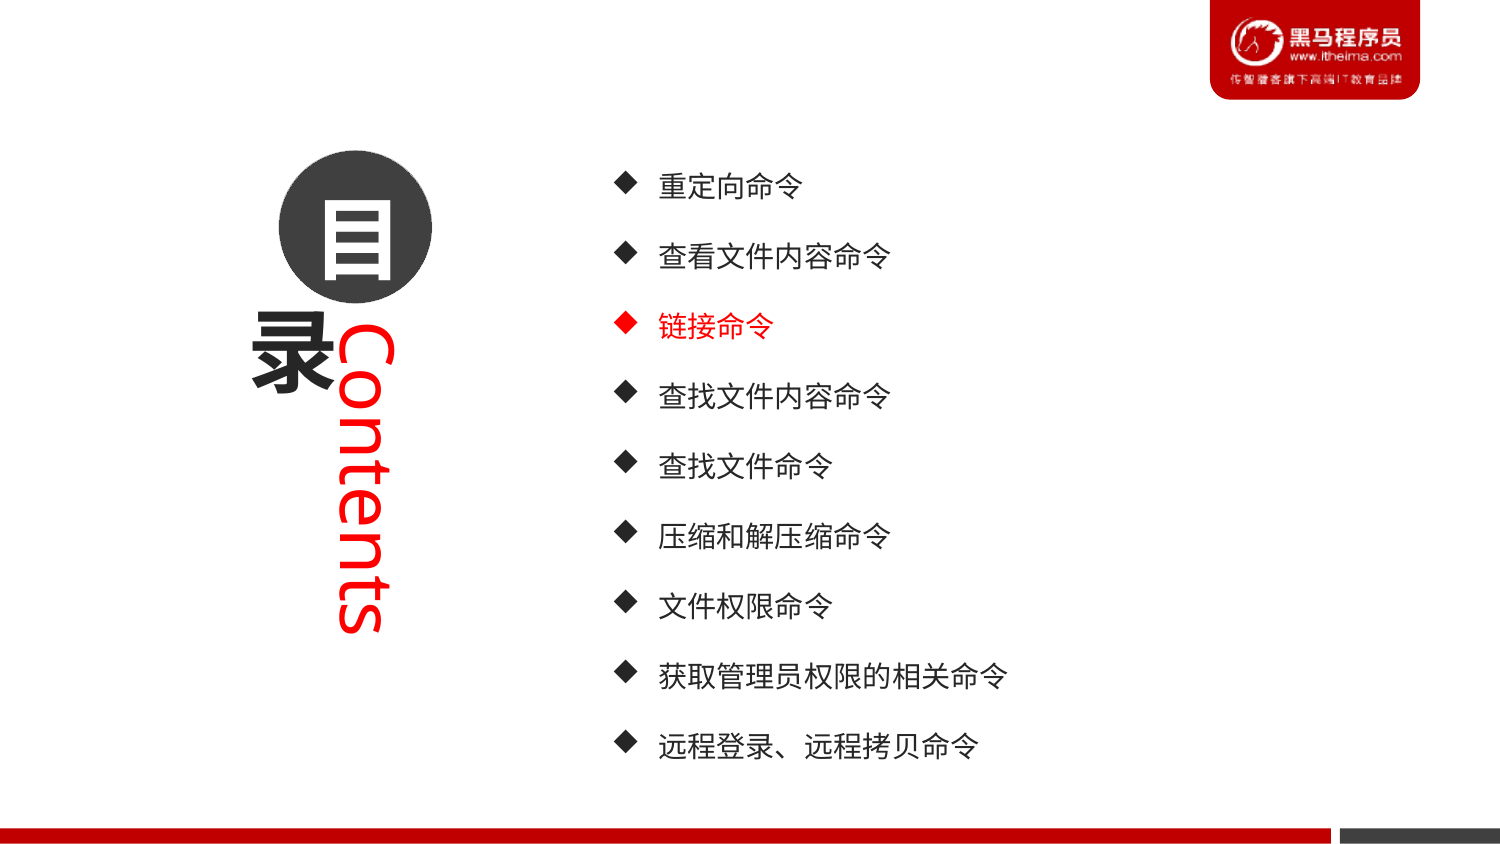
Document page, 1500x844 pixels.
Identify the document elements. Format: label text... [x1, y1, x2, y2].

text_box 重定向命令 查看文件内容命令 链接命令 查找文件内容命令 查找文件命令 压缩和解压缩命令 文件权限命令 获取管理员权限的相关命令 远程登录、远程拷贝命令 [596, 126, 1306, 771]
text_box Contents [321, 314, 427, 749]
picture [1212, 8, 1421, 94]
text_box 目 [278, 150, 433, 304]
text_box 录 [218, 288, 339, 410]
